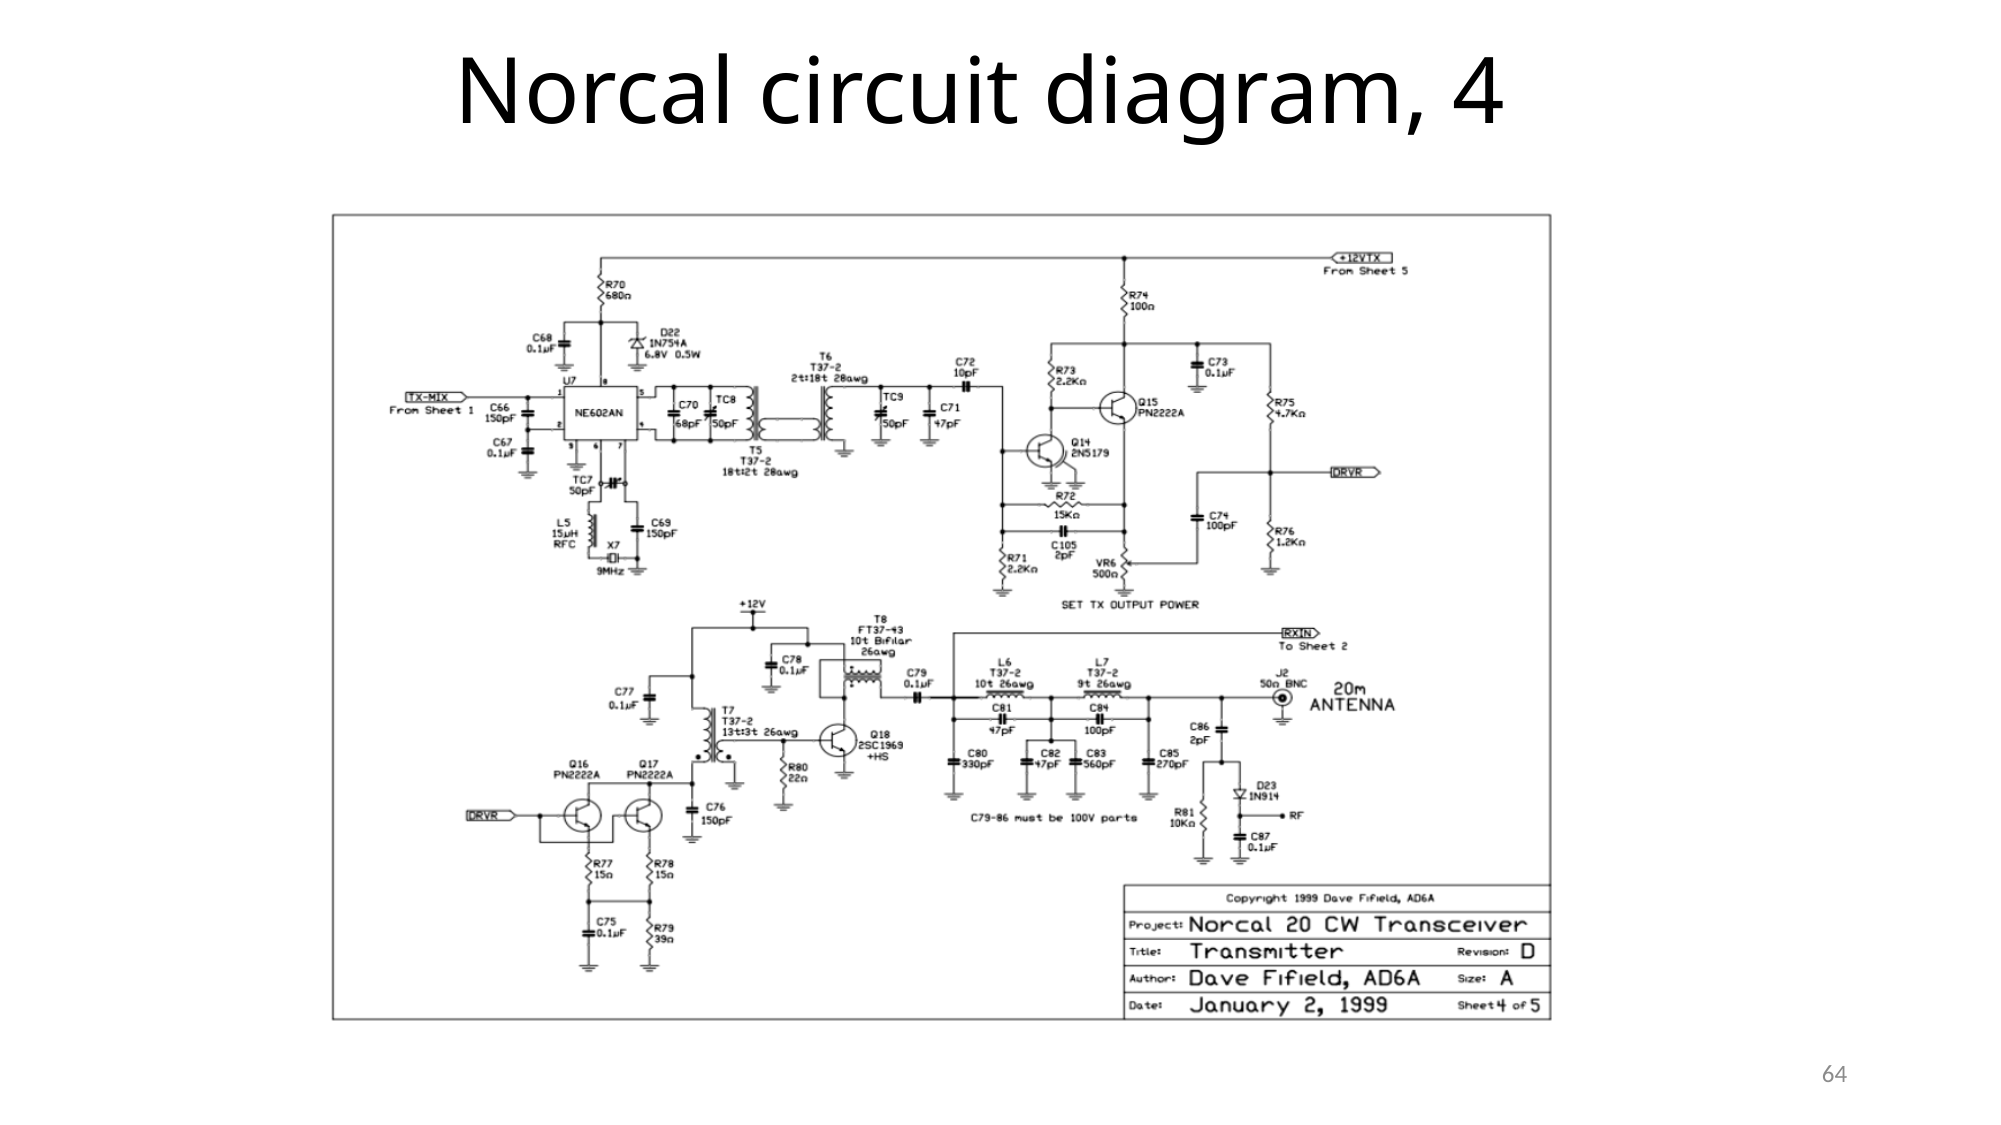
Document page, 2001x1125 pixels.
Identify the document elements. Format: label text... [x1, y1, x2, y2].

title Norcal circuit diagram, 4 [117, 22, 492, 165]
slide_number 64 [1439, 1042, 1863, 1103]
picture [492, 0, 1439, 1125]
title Norcal circuit diagram, 4 [1439, 22, 1843, 165]
